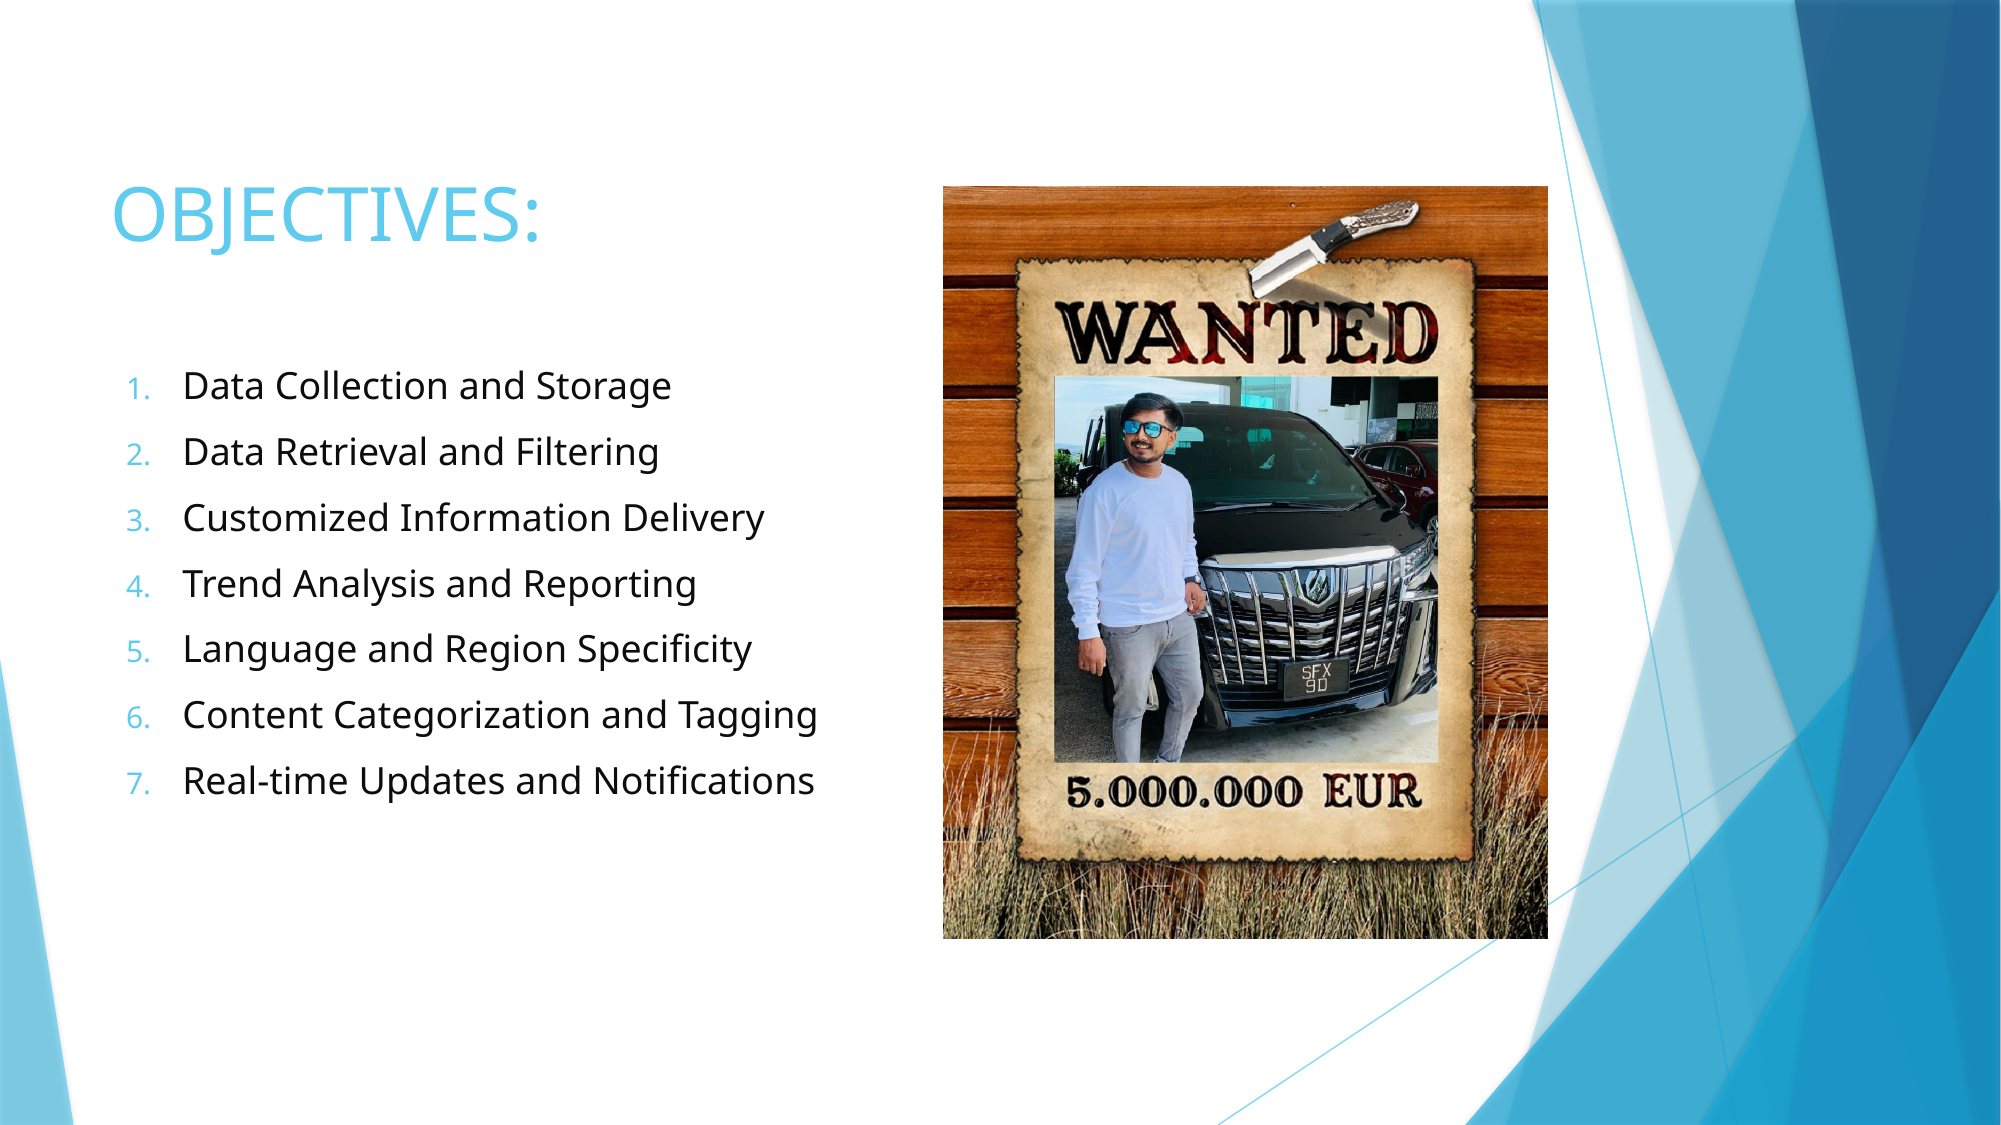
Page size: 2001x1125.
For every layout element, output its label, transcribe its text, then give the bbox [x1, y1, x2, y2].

list Data Collection and Storage Data Retrieval and Filtering Customized Information Delivery Trend Analysis and Reporting Language and Region Specificity Content Categorization and Tagging Real-time Updates and Notifications [111, 354, 1522, 992]
title OBJECTIVES: [95, 158, 1508, 371]
picture [942, 185, 1548, 940]
